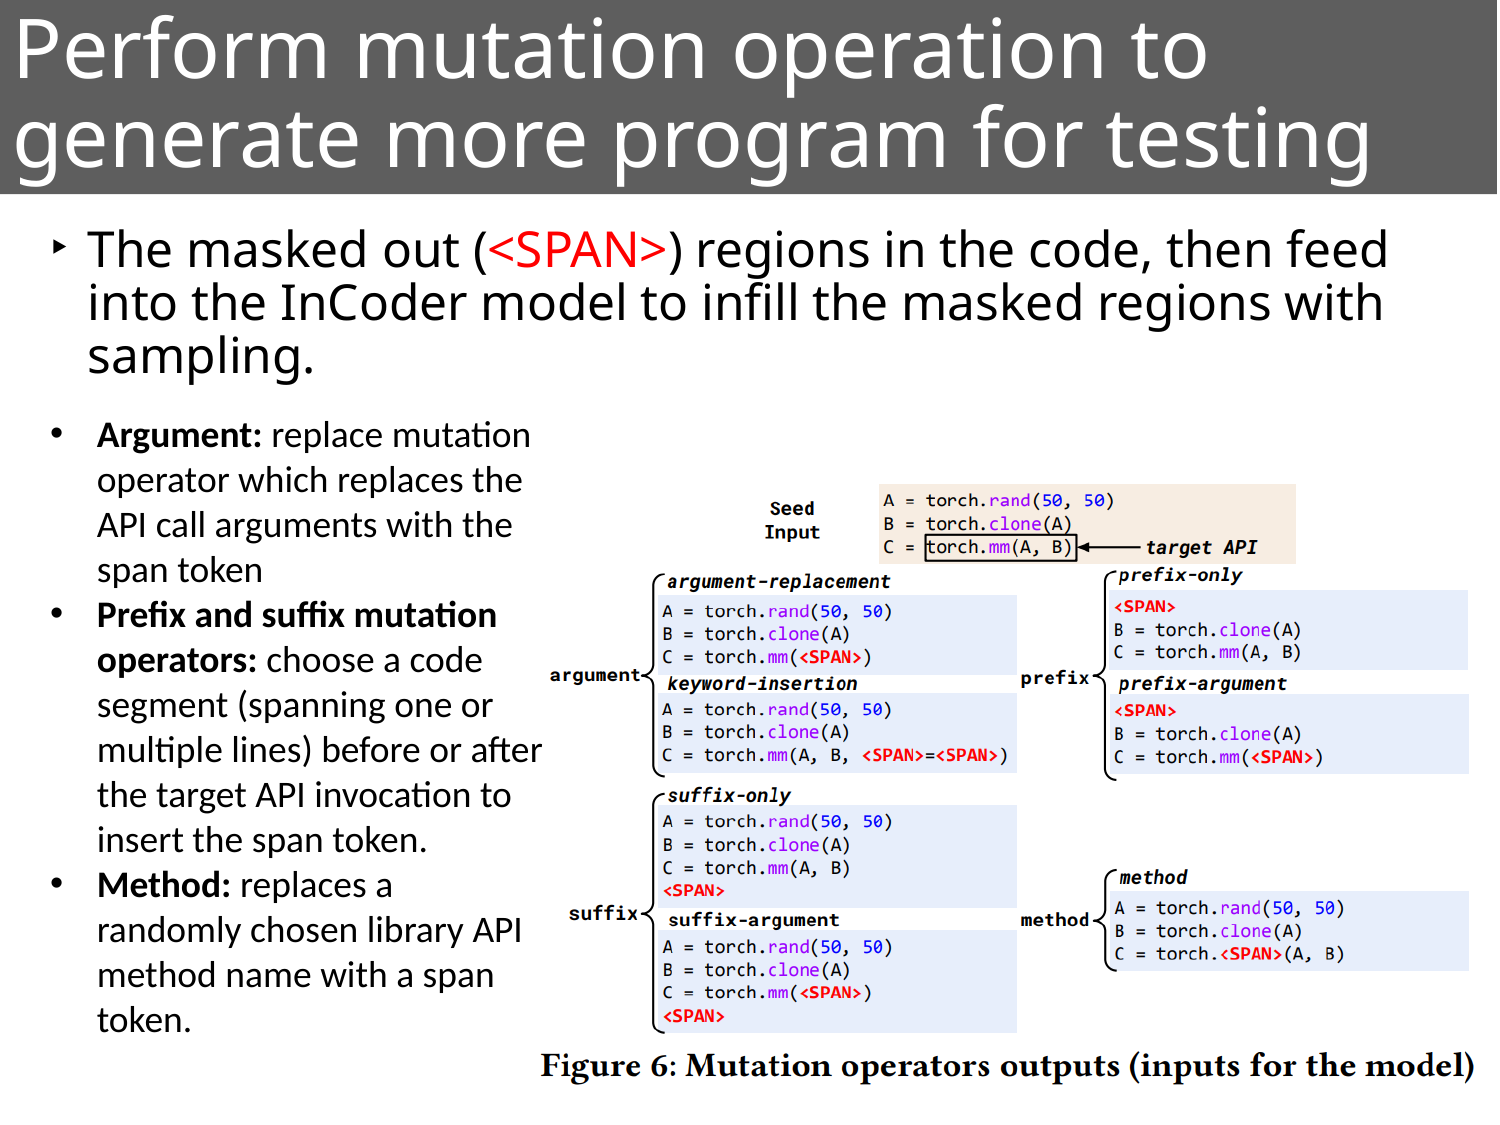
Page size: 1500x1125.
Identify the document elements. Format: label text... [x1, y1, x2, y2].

title Perform mutation operation to generate more program for testing [0, 0, 1497, 195]
list The masked out (<SPAN>) regions in the code, then feed into the InCoder model to infill the masked regions with sampling. [35, 216, 1429, 468]
text_box Argument: replace mutation operator which replaces the API call arguments with the span token Prefix and suffix mutation operators: choose a code segment (spanning one or multiple lines) before or after the target API invocation to insert the span token. Method: replaces a randomly chosen library API method name with a span token. [35, 402, 560, 1048]
picture [533, 468, 1500, 1100]
